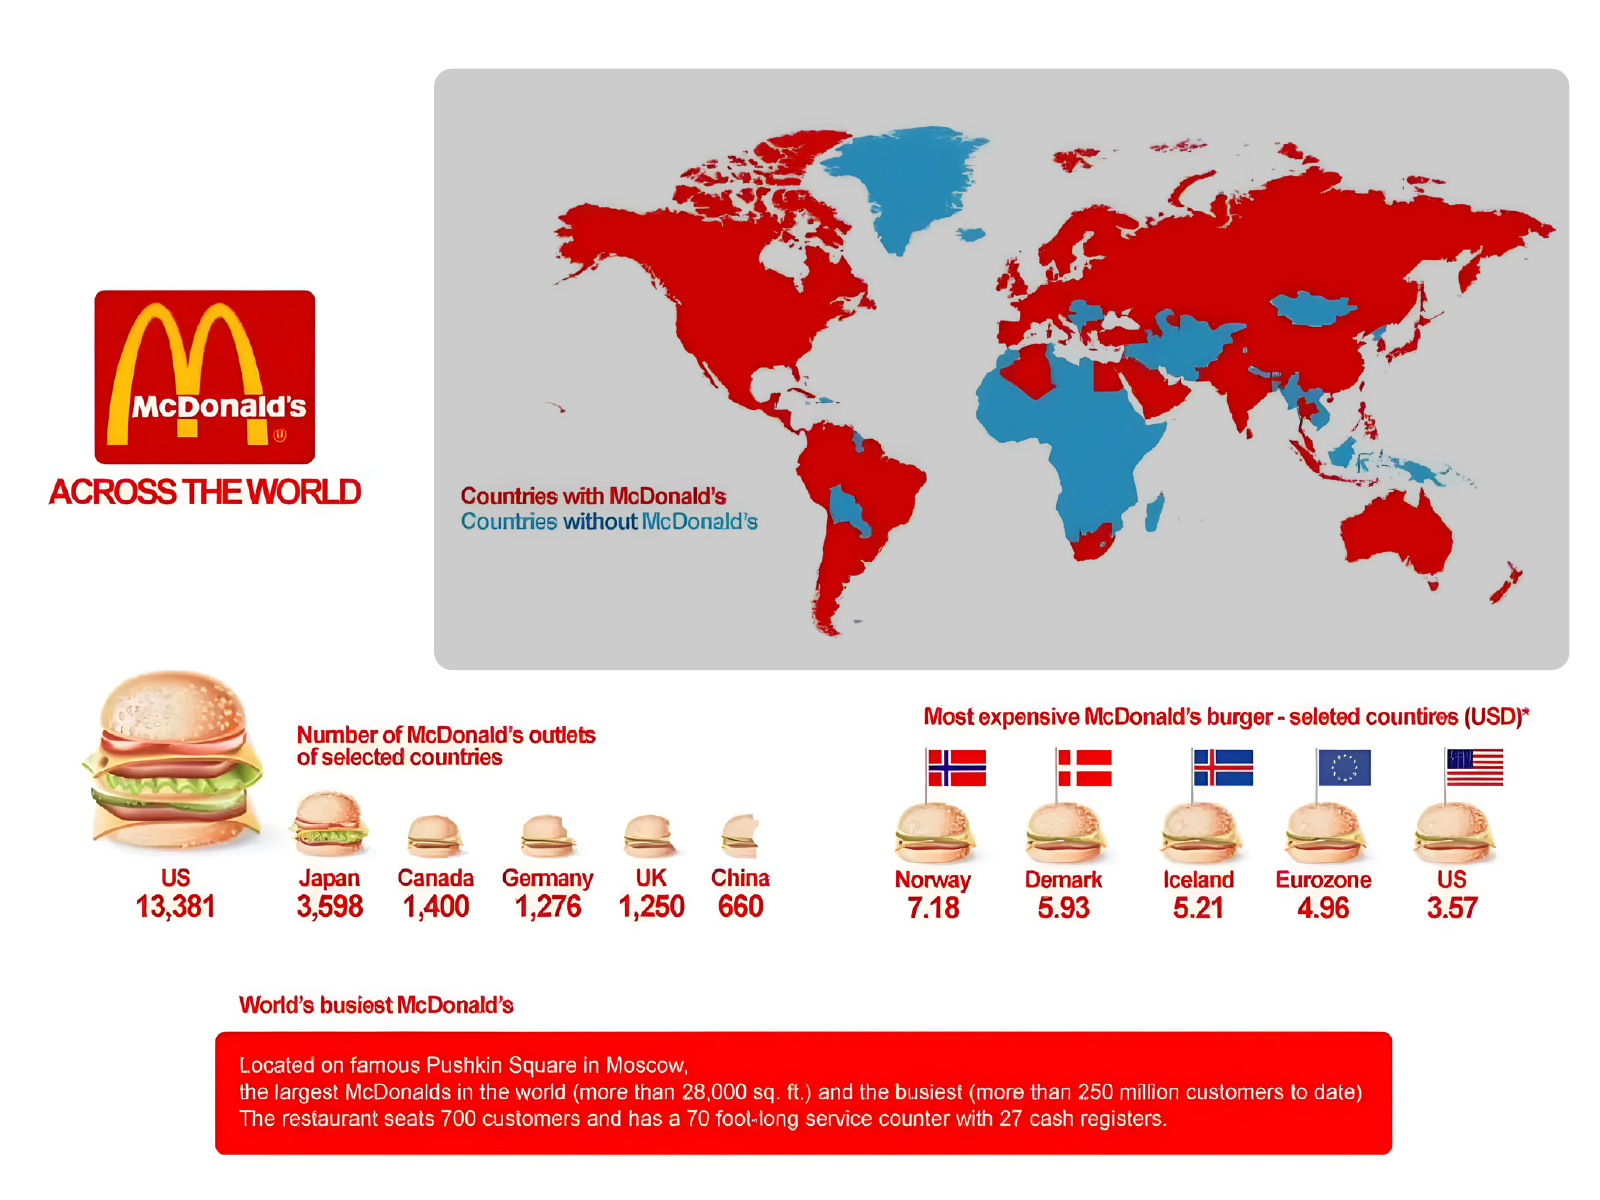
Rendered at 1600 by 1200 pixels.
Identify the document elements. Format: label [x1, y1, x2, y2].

text_box [30, 30, 1570, 1200]
text_box [433, 68, 1570, 671]
